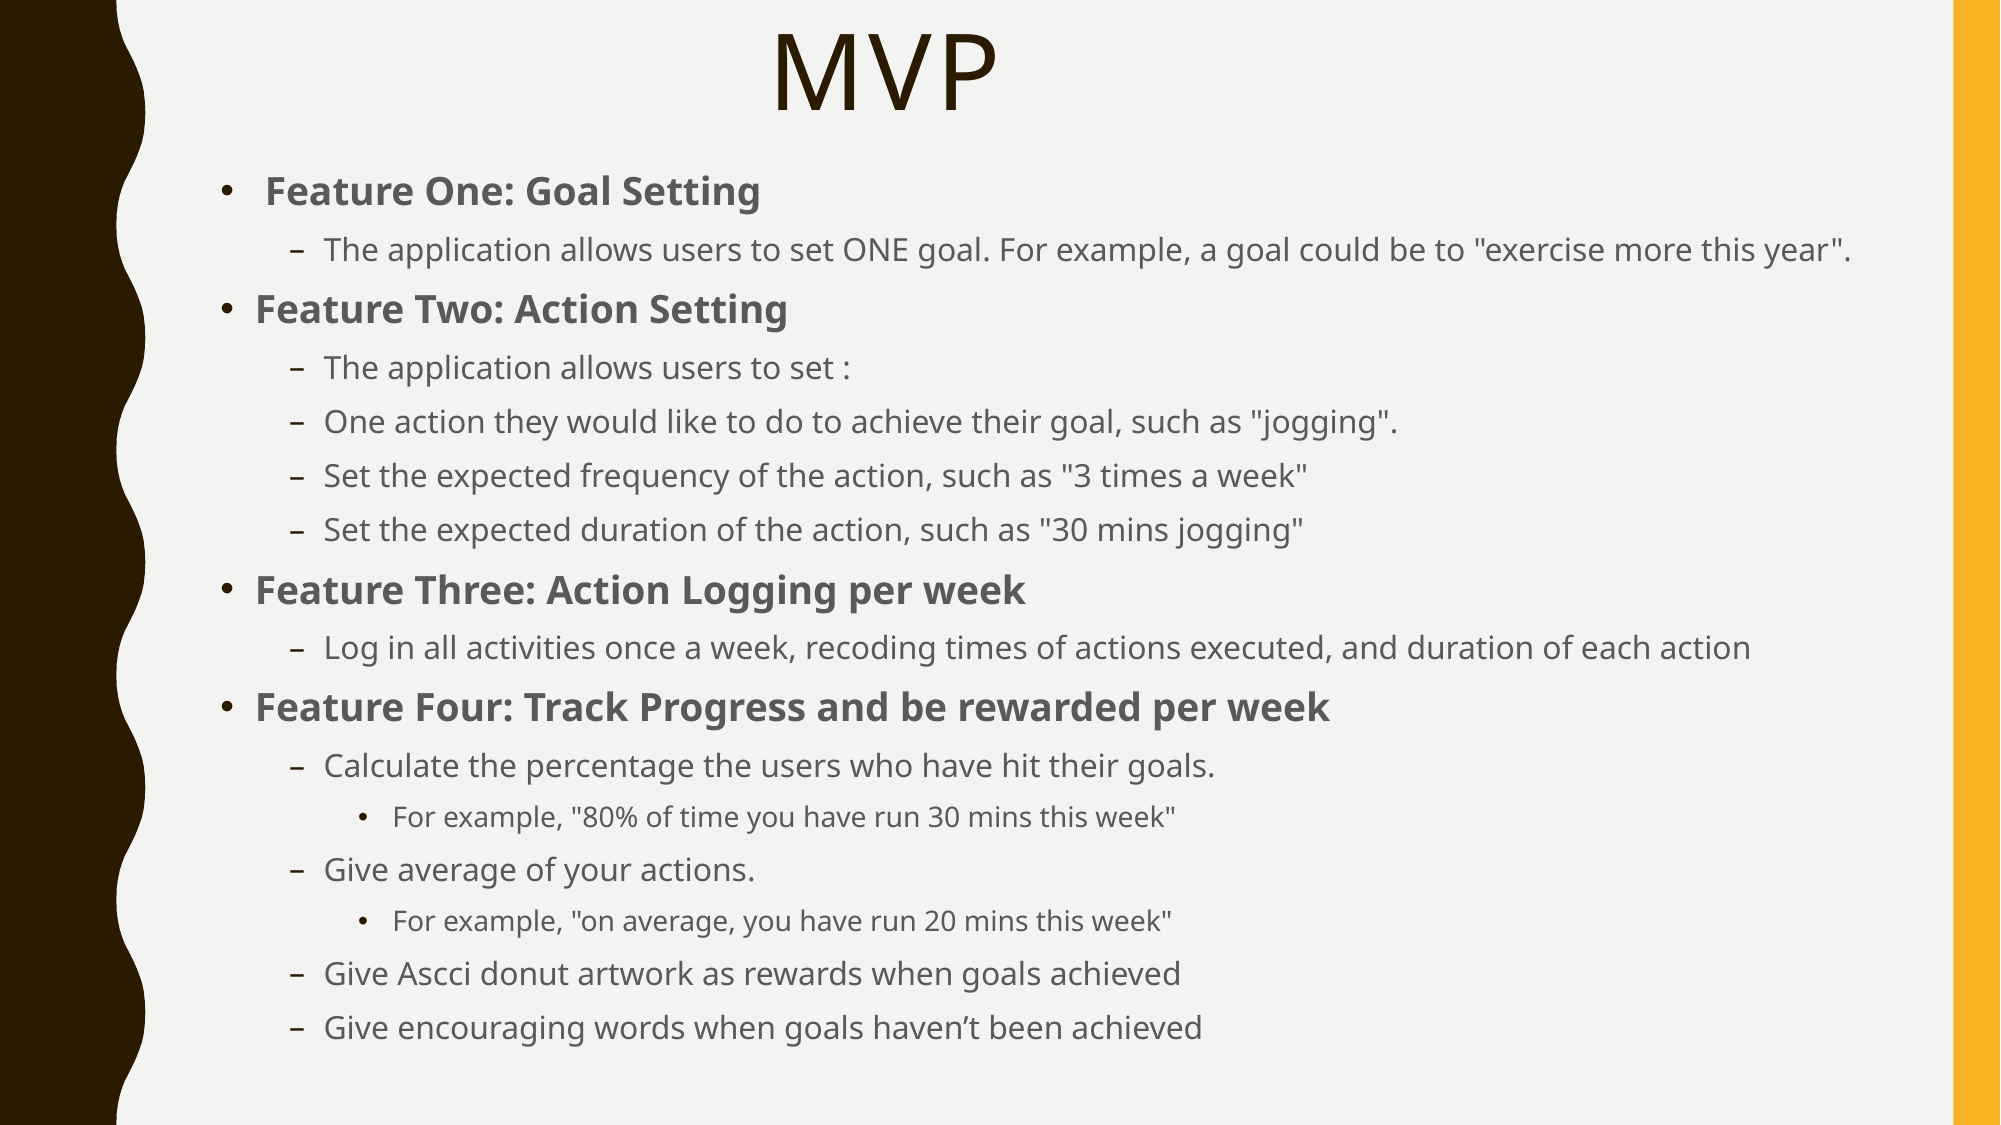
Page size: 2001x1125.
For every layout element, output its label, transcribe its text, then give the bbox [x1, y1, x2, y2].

list Feature One: Goal Setting The application allows users to set ONE goal. For example, a goal could be to "exercise more this year". Feature Two: Action Setting The application allows users to set : One action they would like to do to achieve their goal, such as "jogging". Set the expected frequency of the action, such as "3 times a week" Set the expected duration of the action, such as "30 mins jogging" Feature Three: Action Logging per week Log in all activities once a week, recoding times of actions executed, and duration of each action Feature Four: Track Progress and be rewarded per week Calculate the percentage the users who have hit their goals. For example, "80% of time you have run 30 mins this week" Give average of your actions. For example, "on average, you have run 20 mins this week" Give Ascci donut artwork as rewards when goals achieved Give encouraging words when goals haven’t been achieved [205, 154, 1875, 1109]
title MVP [753, 10, 1292, 154]
